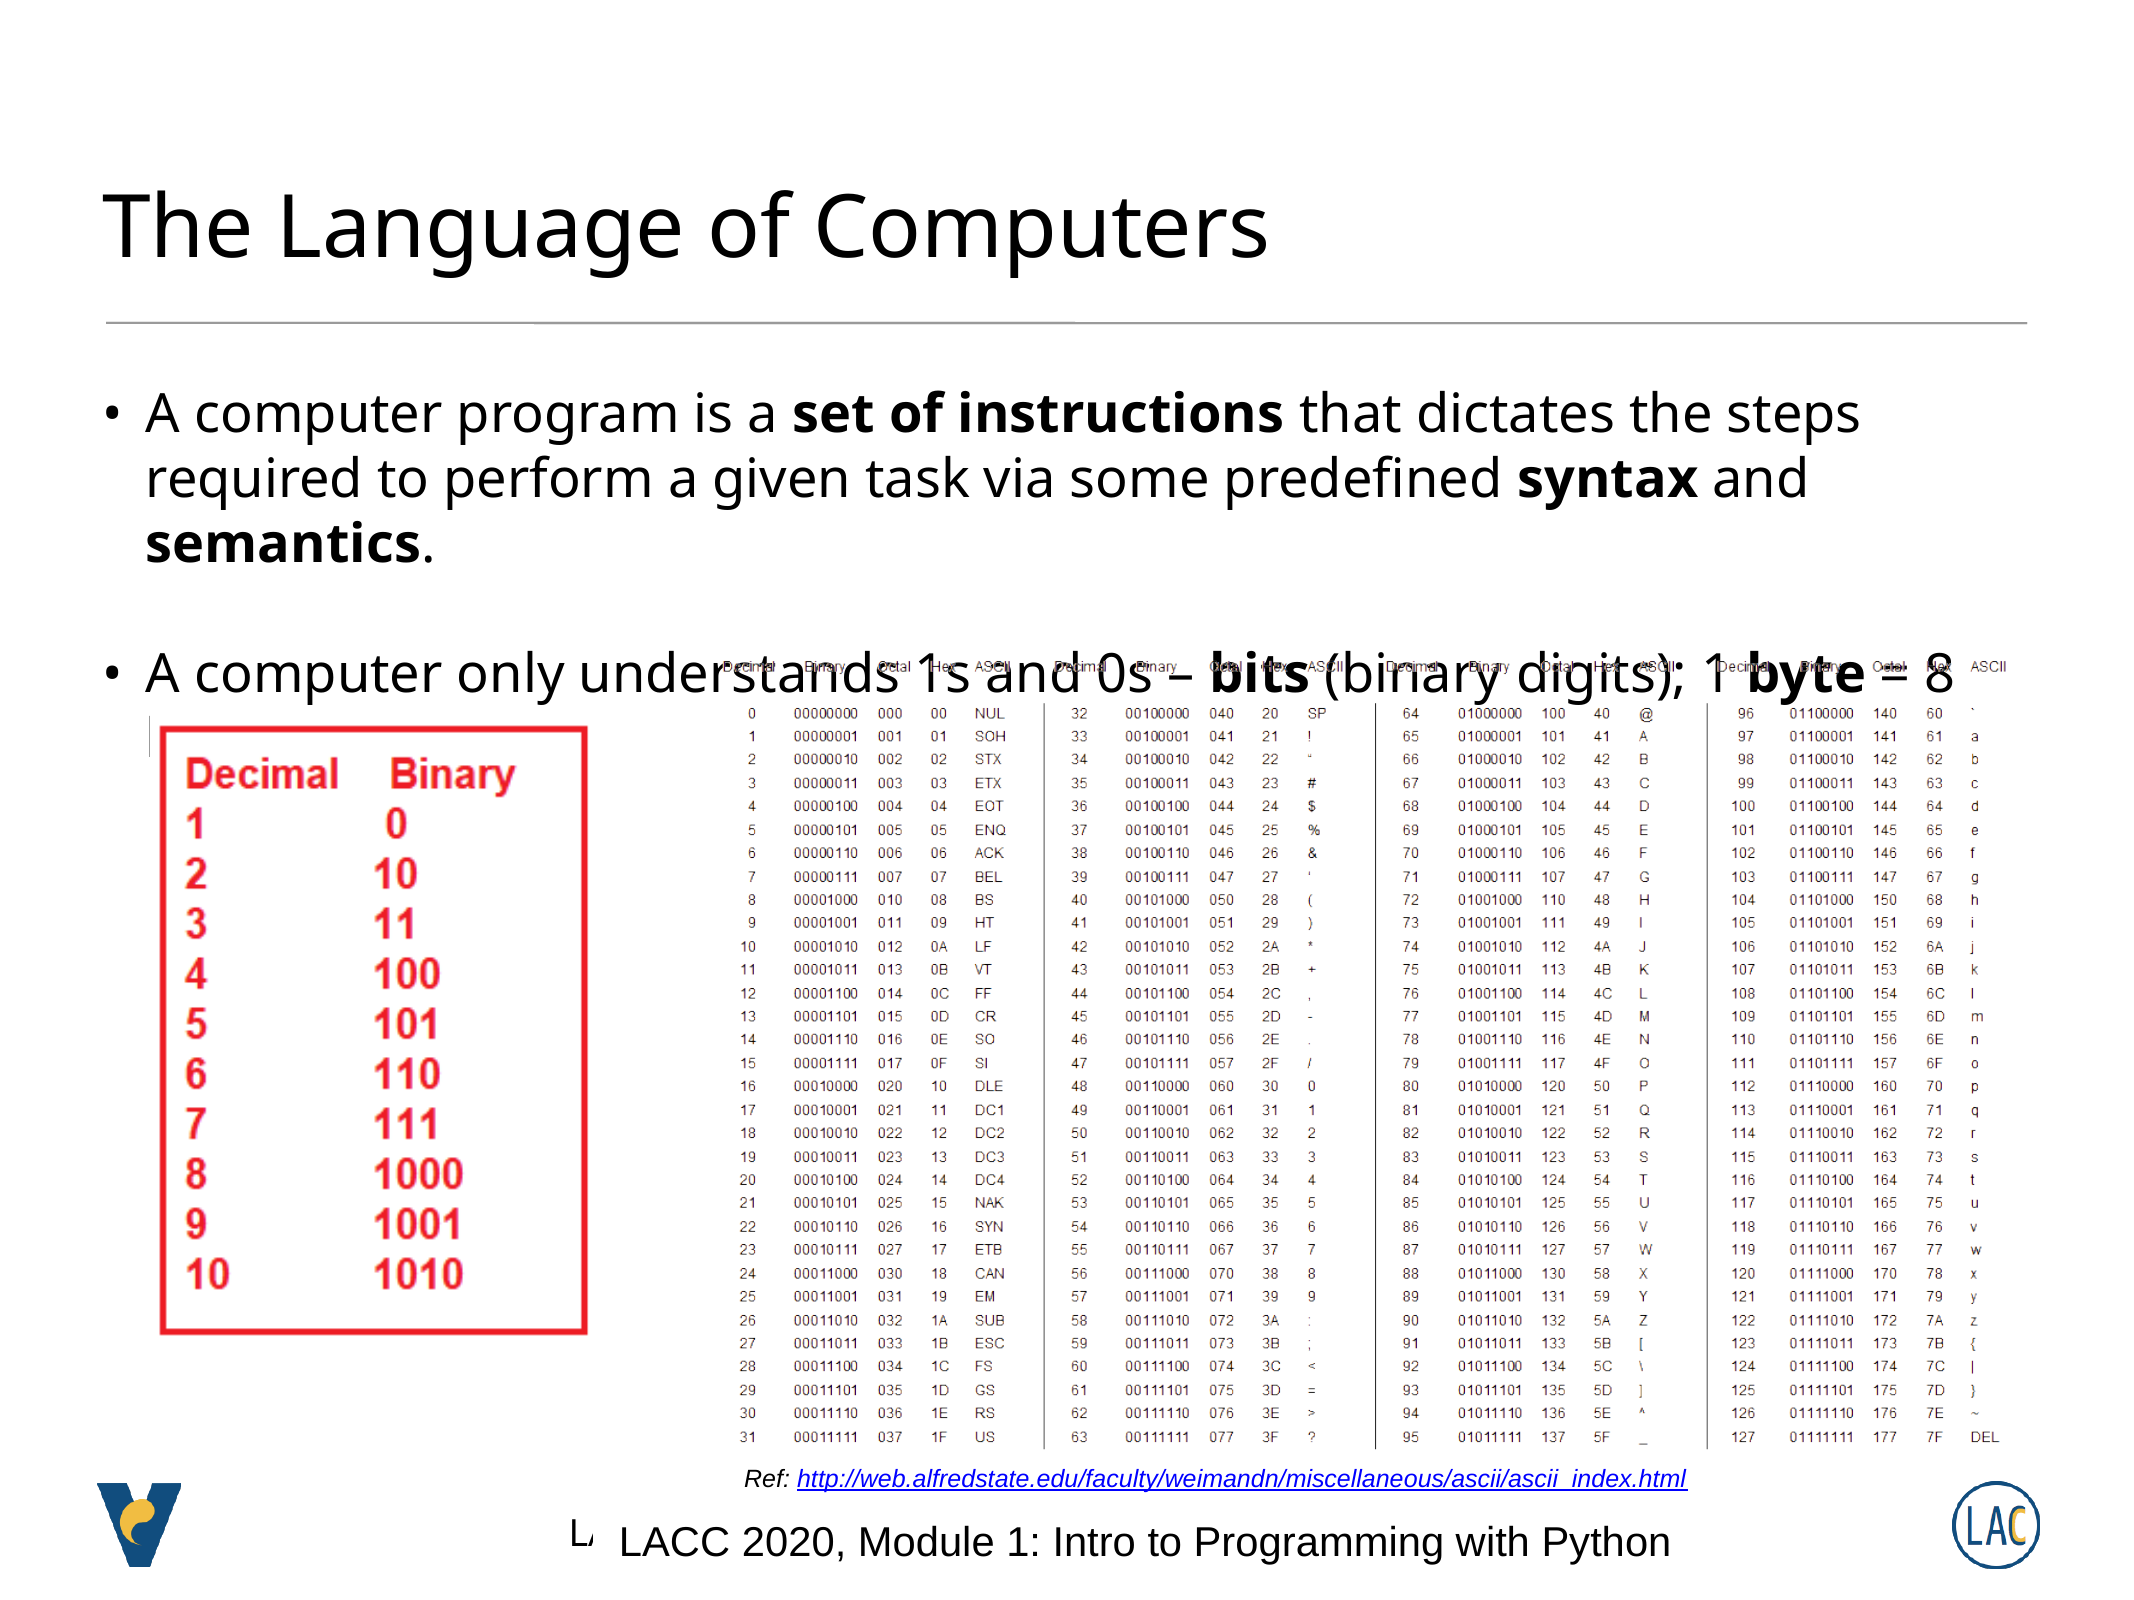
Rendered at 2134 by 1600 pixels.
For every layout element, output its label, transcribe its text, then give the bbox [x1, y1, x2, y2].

text_box Ref: http://web.alfredstate.edu/faculty/weimandn/miscellaneous/ascii/ascii_index.html [735, 1455, 1704, 1502]
picture [712, 642, 2028, 1455]
text_box LACC 2020, Module 1: Intro to Programming with Python [593, 1506, 1698, 1574]
picture [97, 1483, 181, 1567]
list A computer program is a set of instructions that dictates the steps required to perform a given task via some predefined syntax and semantics. A computer only understands 1s and 0s – bits (binary digits); 1 byte = 8 bits. [93, 369, 2041, 1590]
picture [149, 714, 609, 1349]
title The Language of Computers [93, 0, 2041, 284]
picture [1951, 1480, 2040, 1569]
